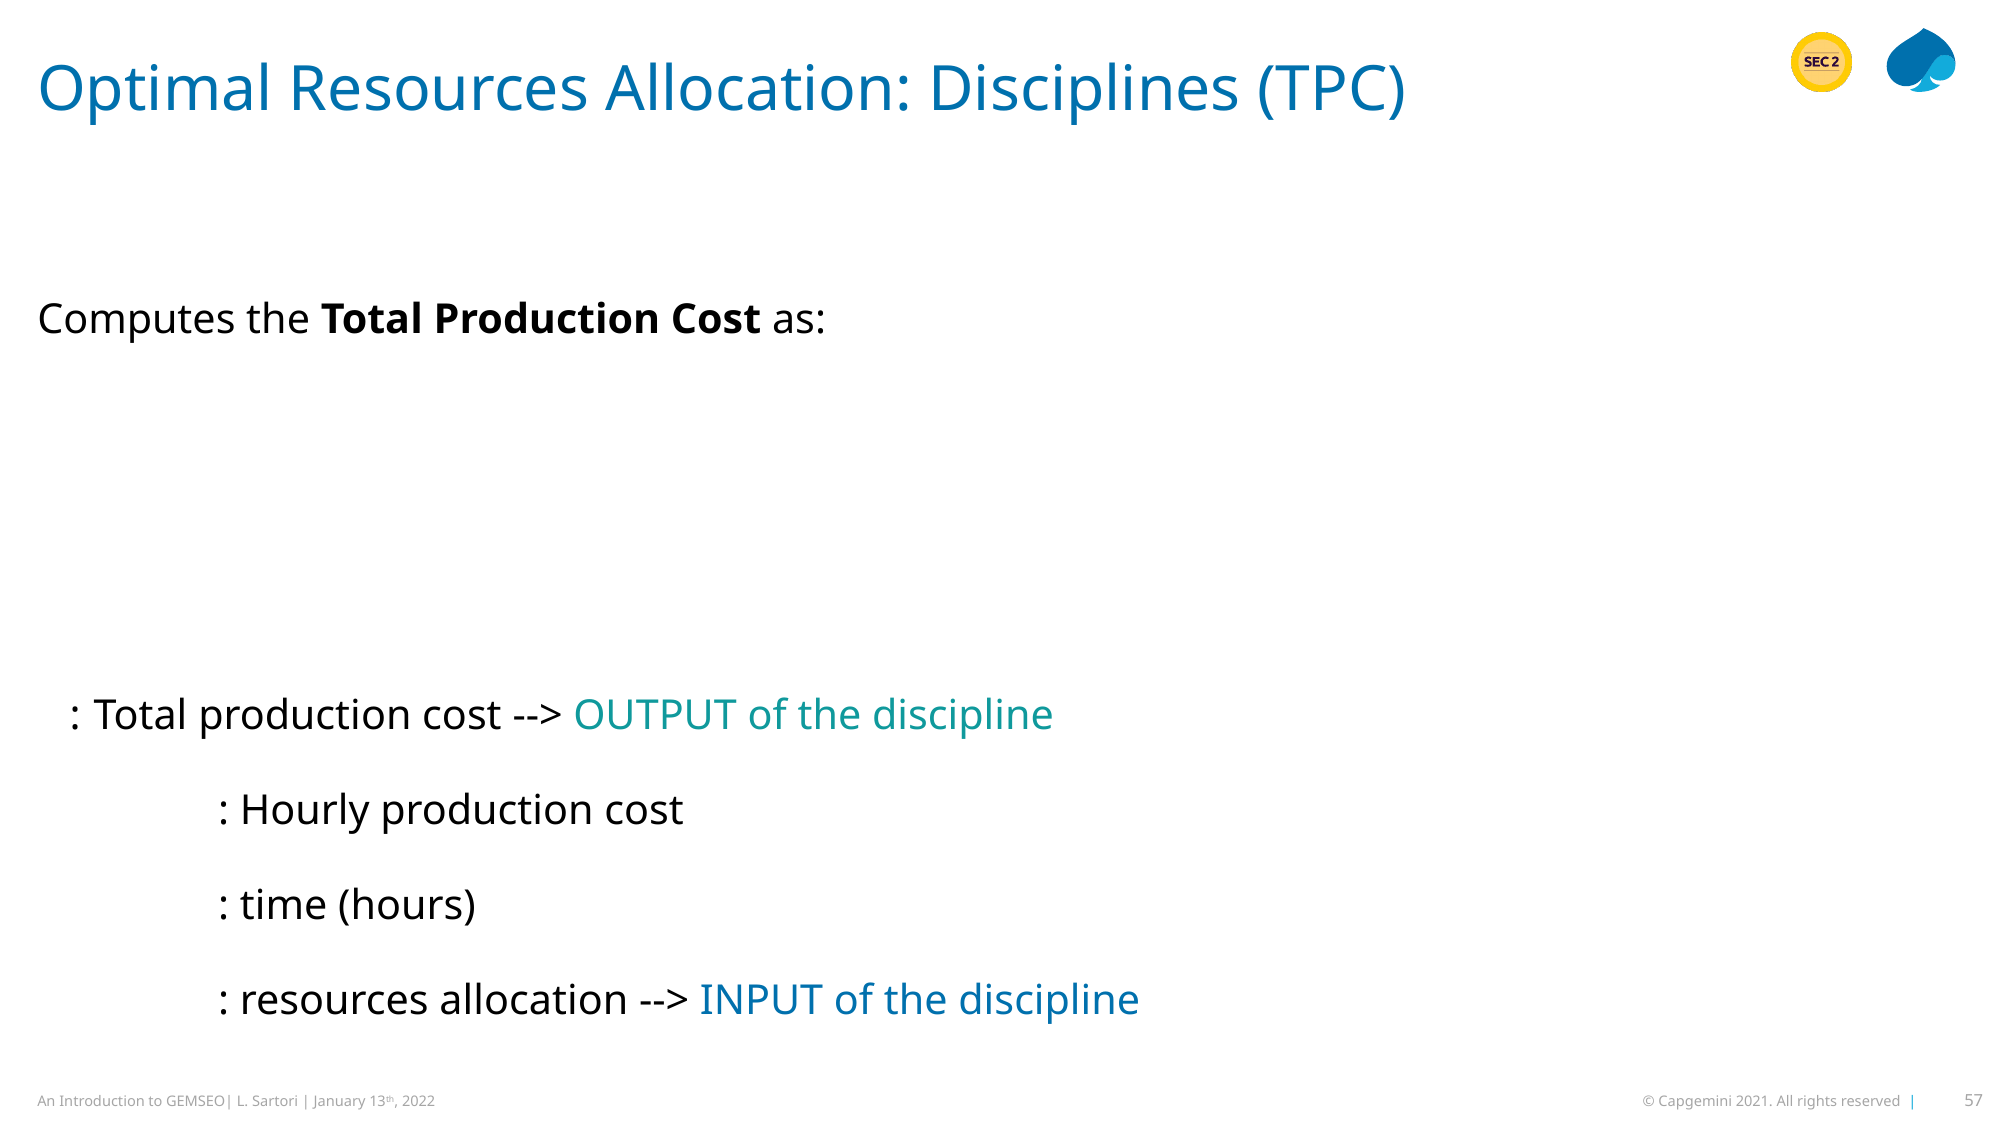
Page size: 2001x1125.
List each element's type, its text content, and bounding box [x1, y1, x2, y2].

title Optimal Resources Allocation: Disciplines (TPC) [37, 0, 1863, 182]
